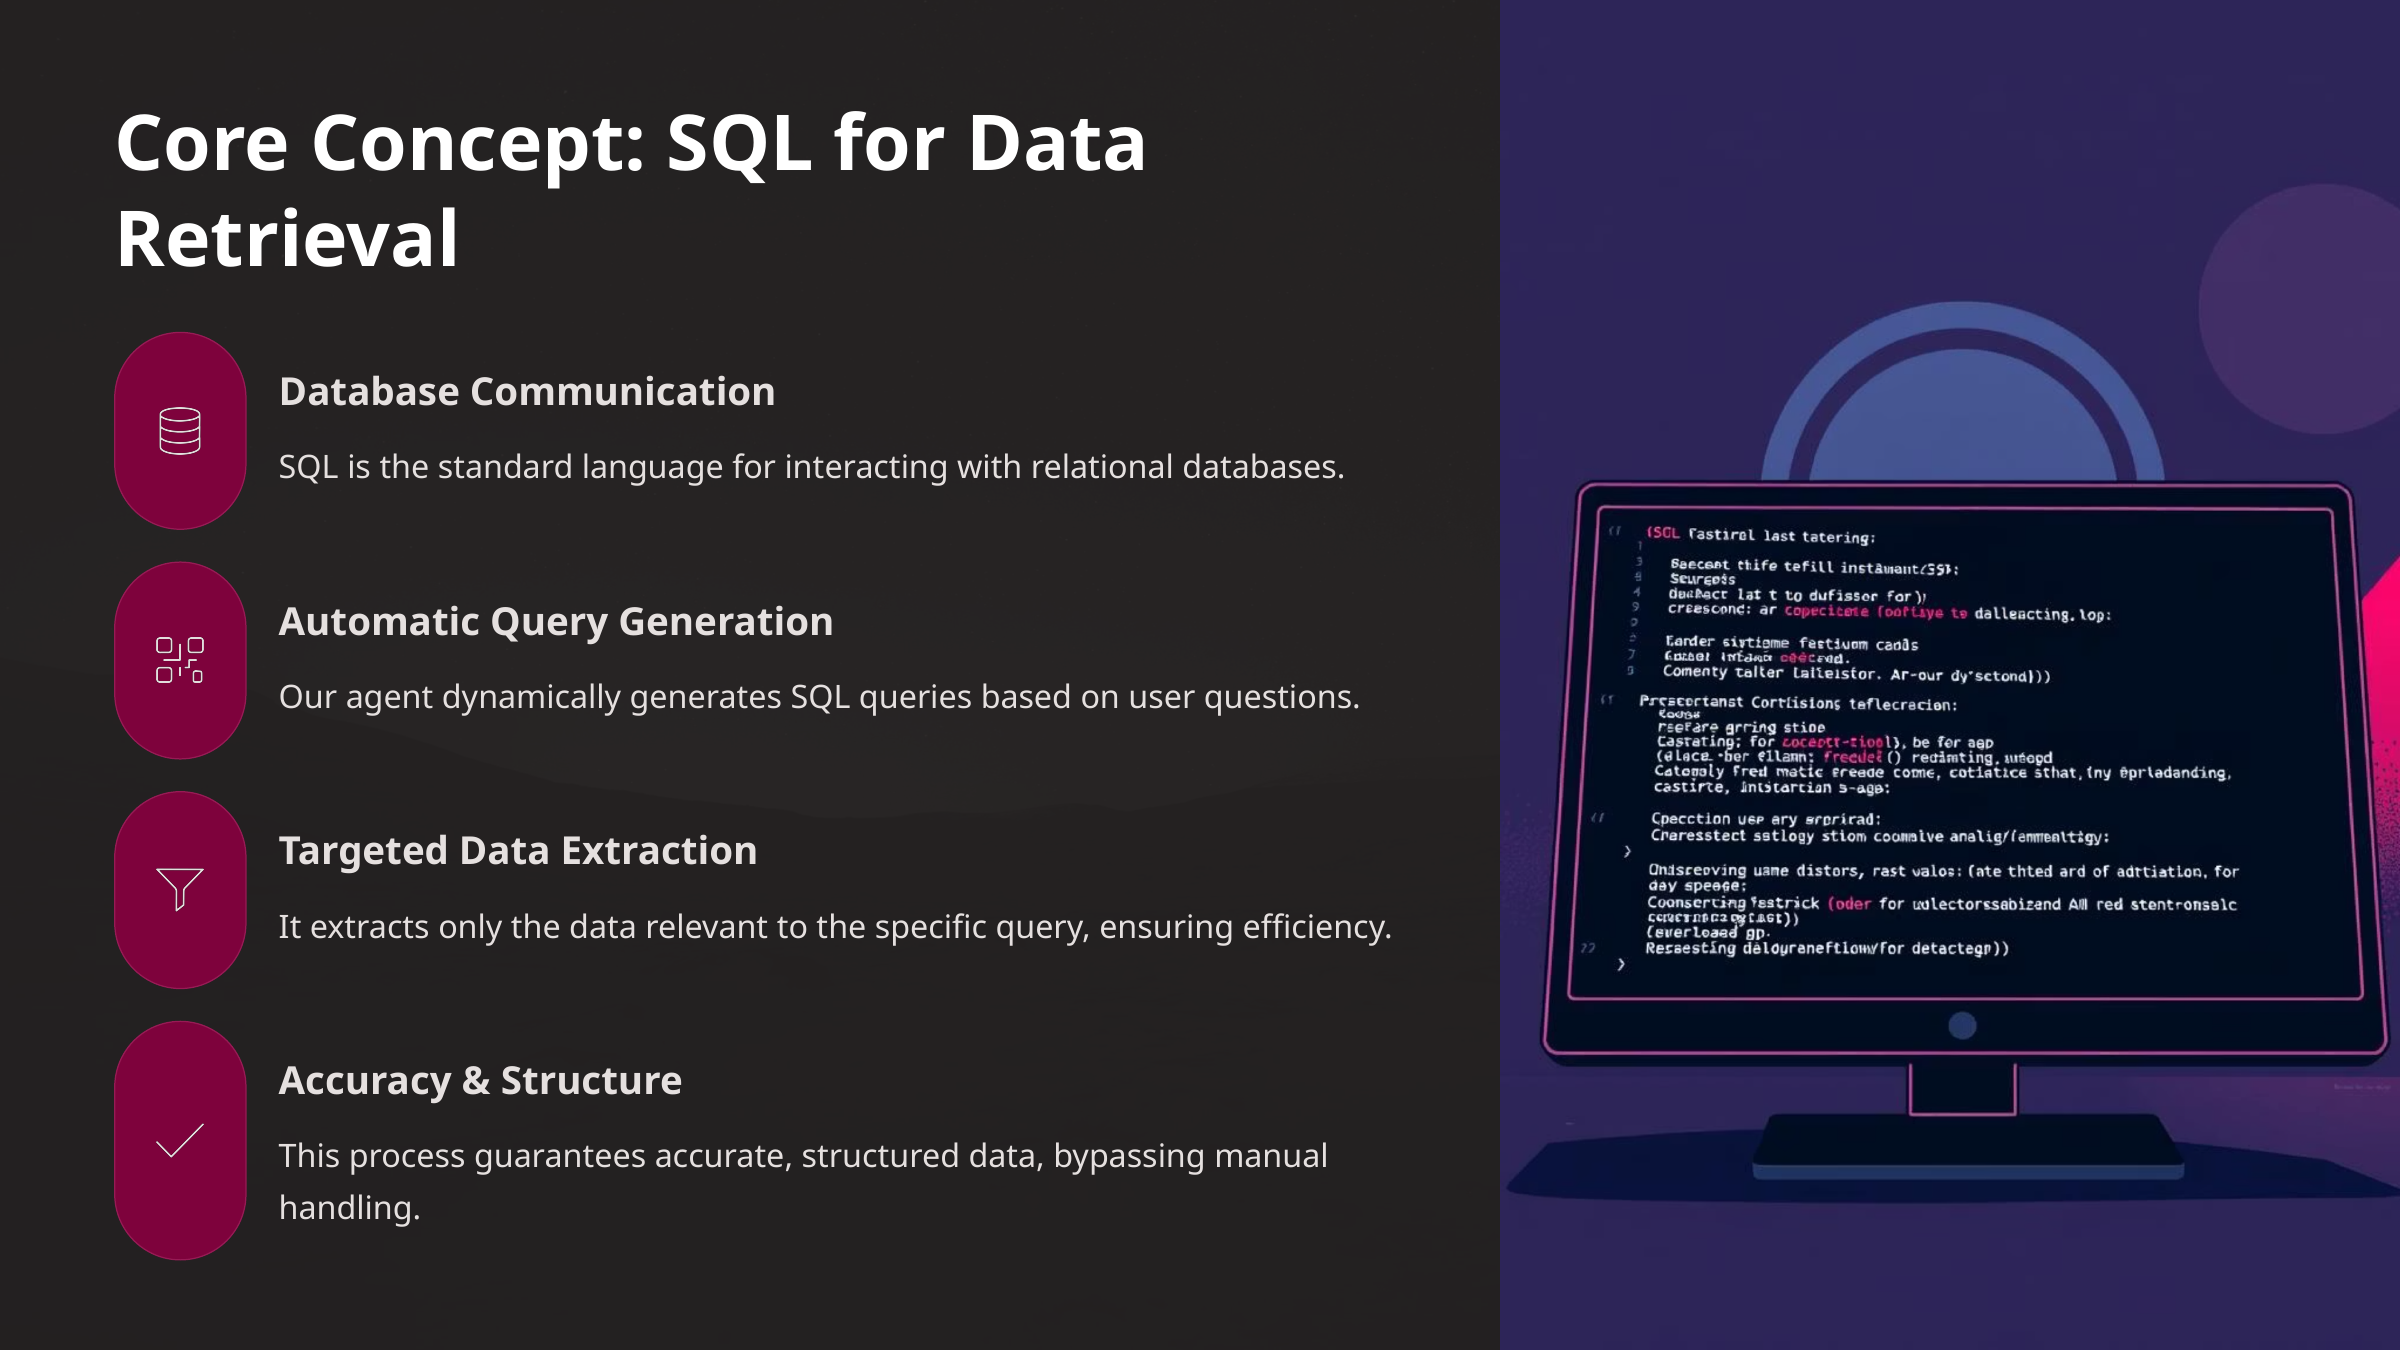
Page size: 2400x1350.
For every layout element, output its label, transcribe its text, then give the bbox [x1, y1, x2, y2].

picture [155, 865, 206, 915]
text_box Automatic Query Generation [278, 594, 796, 644]
text_box Targeted Data Extraction [278, 824, 730, 873]
text_box Database Communication [278, 365, 739, 414]
picture [155, 1115, 206, 1166]
picture [155, 406, 206, 456]
text_box [114, 791, 246, 989]
text_box This process guarantees accurate, structured data, bypassing manual handling. [278, 1121, 1386, 1227]
text_box Core Concept: SQL for Data Retrieval [114, 90, 1386, 284]
picture [1499, 0, 2400, 1350]
text_box [114, 562, 246, 759]
text_box It extracts only the data relevant to the specific query, ensuring efficiency. [278, 892, 1386, 945]
text_box Our agent dynamically generates SQL queries based on user questions. [278, 662, 1386, 716]
text_box [114, 332, 246, 530]
picture [155, 635, 206, 686]
text_box Accuracy & Structure [278, 1054, 669, 1103]
text_box [114, 1021, 246, 1260]
text_box SQL is the standard language for interacting with relational databases. [278, 433, 1386, 486]
